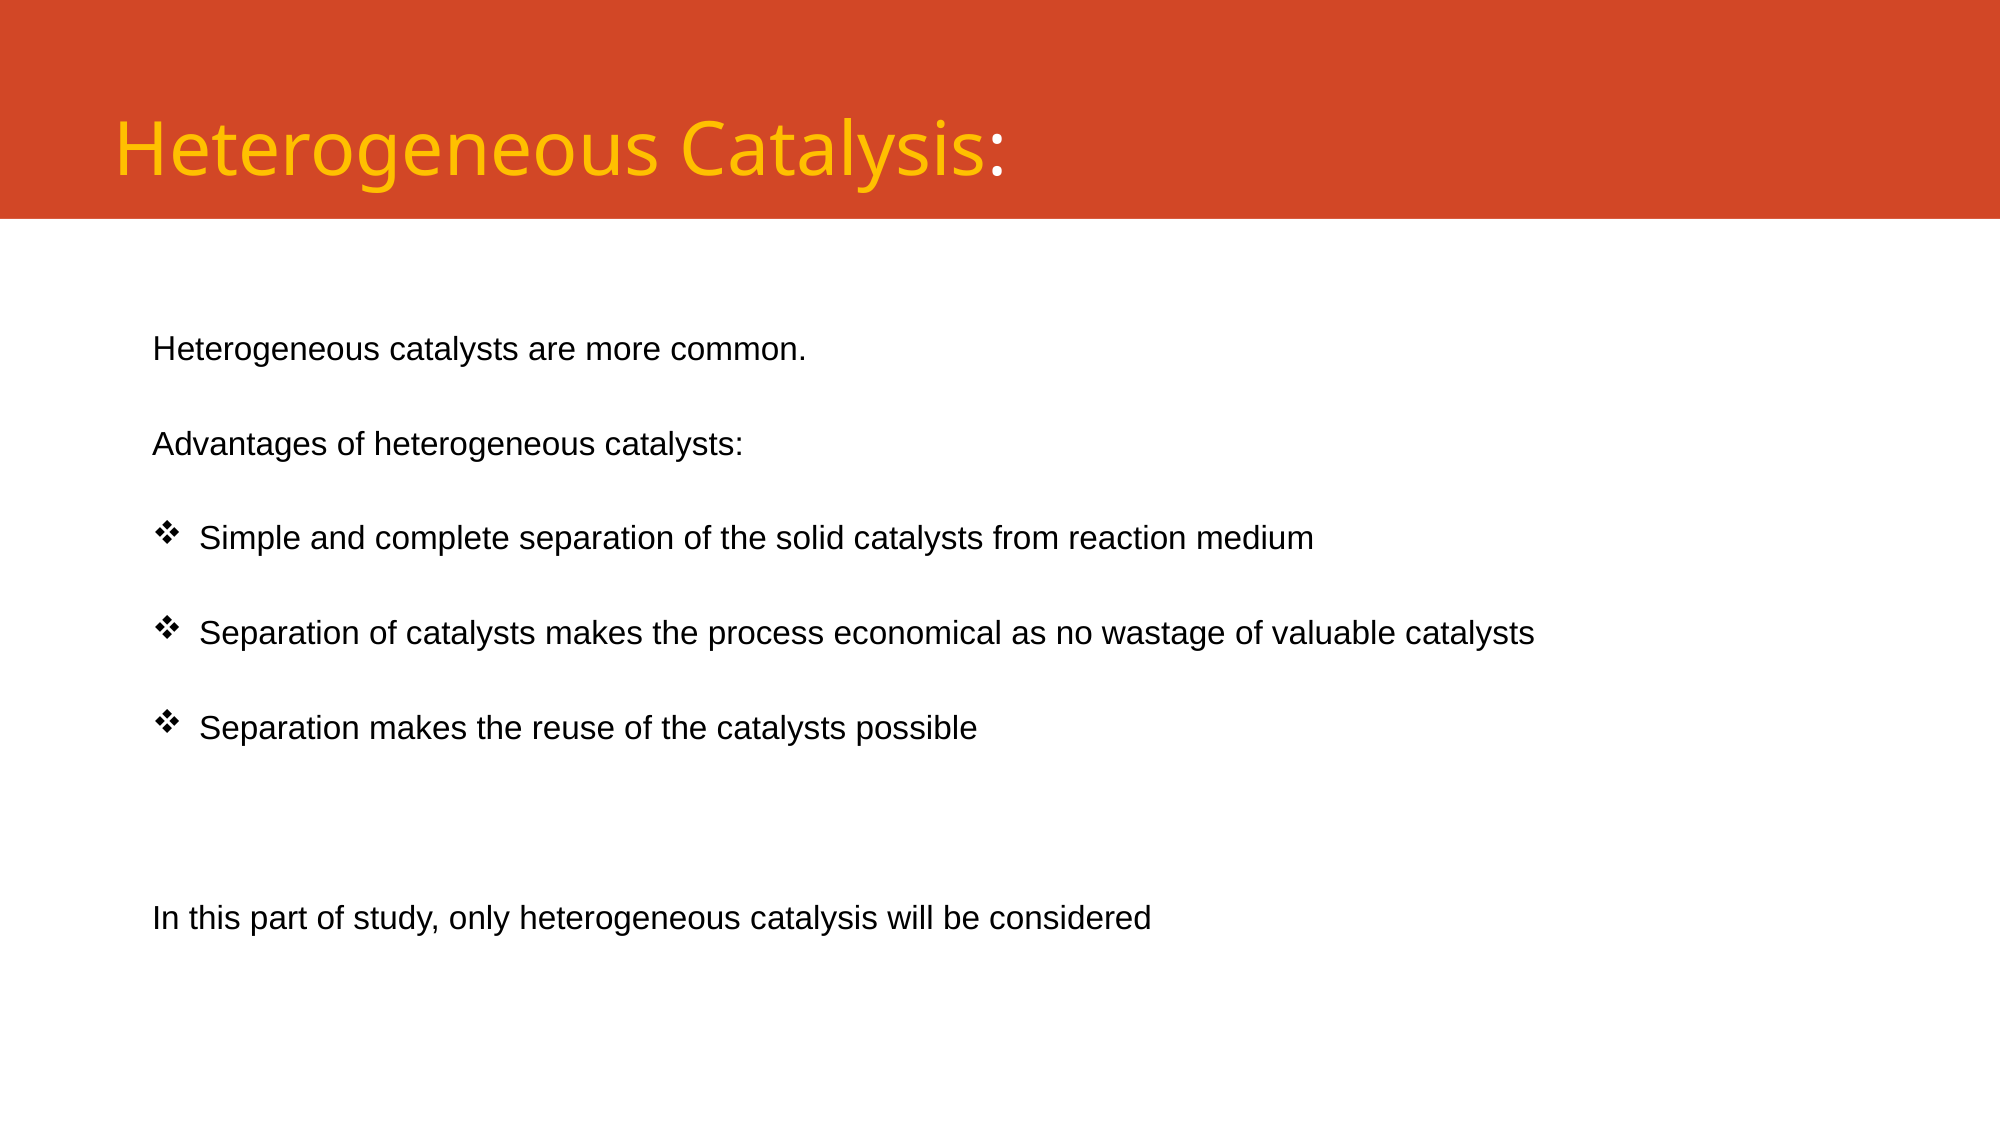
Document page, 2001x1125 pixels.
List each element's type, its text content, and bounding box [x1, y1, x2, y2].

text_box Heterogeneous Catalysis: [99, 0, 1863, 199]
text_box Heterogeneous catalysts are more common. Advantages of heterogeneous catalysts: Simple and complete separation of the solid catalysts from reaction medium Separation of catalysts makes the process economical as no wastage of valuable catalysts Separation makes the reuse of the catalysts possible In this part of study, only heterogeneous catalysis will be considered [137, 299, 1881, 1014]
